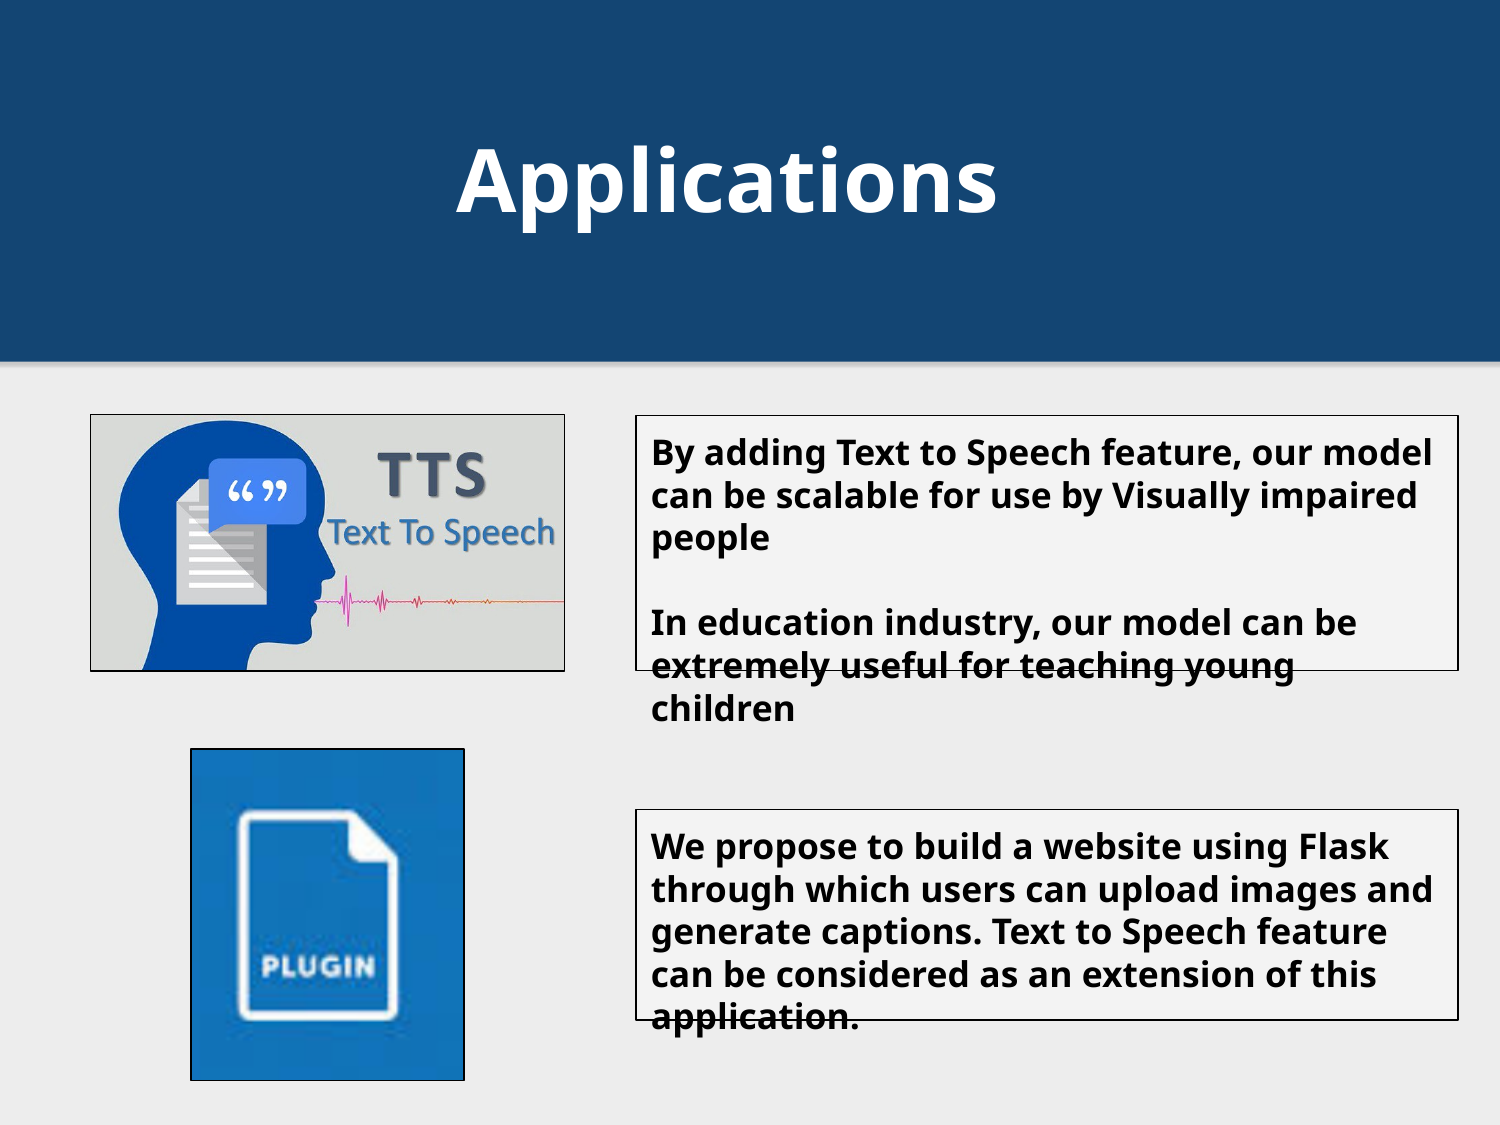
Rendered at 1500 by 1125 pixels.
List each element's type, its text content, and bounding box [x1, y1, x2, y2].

text_box By adding Text to Speech feature, our model can be scalable for use by Visually impaired people In education industry, our model can be extremely useful for teaching young children [635, 415, 1459, 671]
picture [0, 362, 168, 371]
text_box [168, 256, 1359, 494]
picture [1359, 362, 1500, 371]
text_box Applications [382, 110, 1073, 256]
picture [90, 415, 564, 671]
picture [191, 749, 464, 1080]
text_box We propose to build a website using Flask through which users can upload images and generate captions. Text to Speech feature can be considered as an extension of this application. [635, 809, 1459, 1021]
